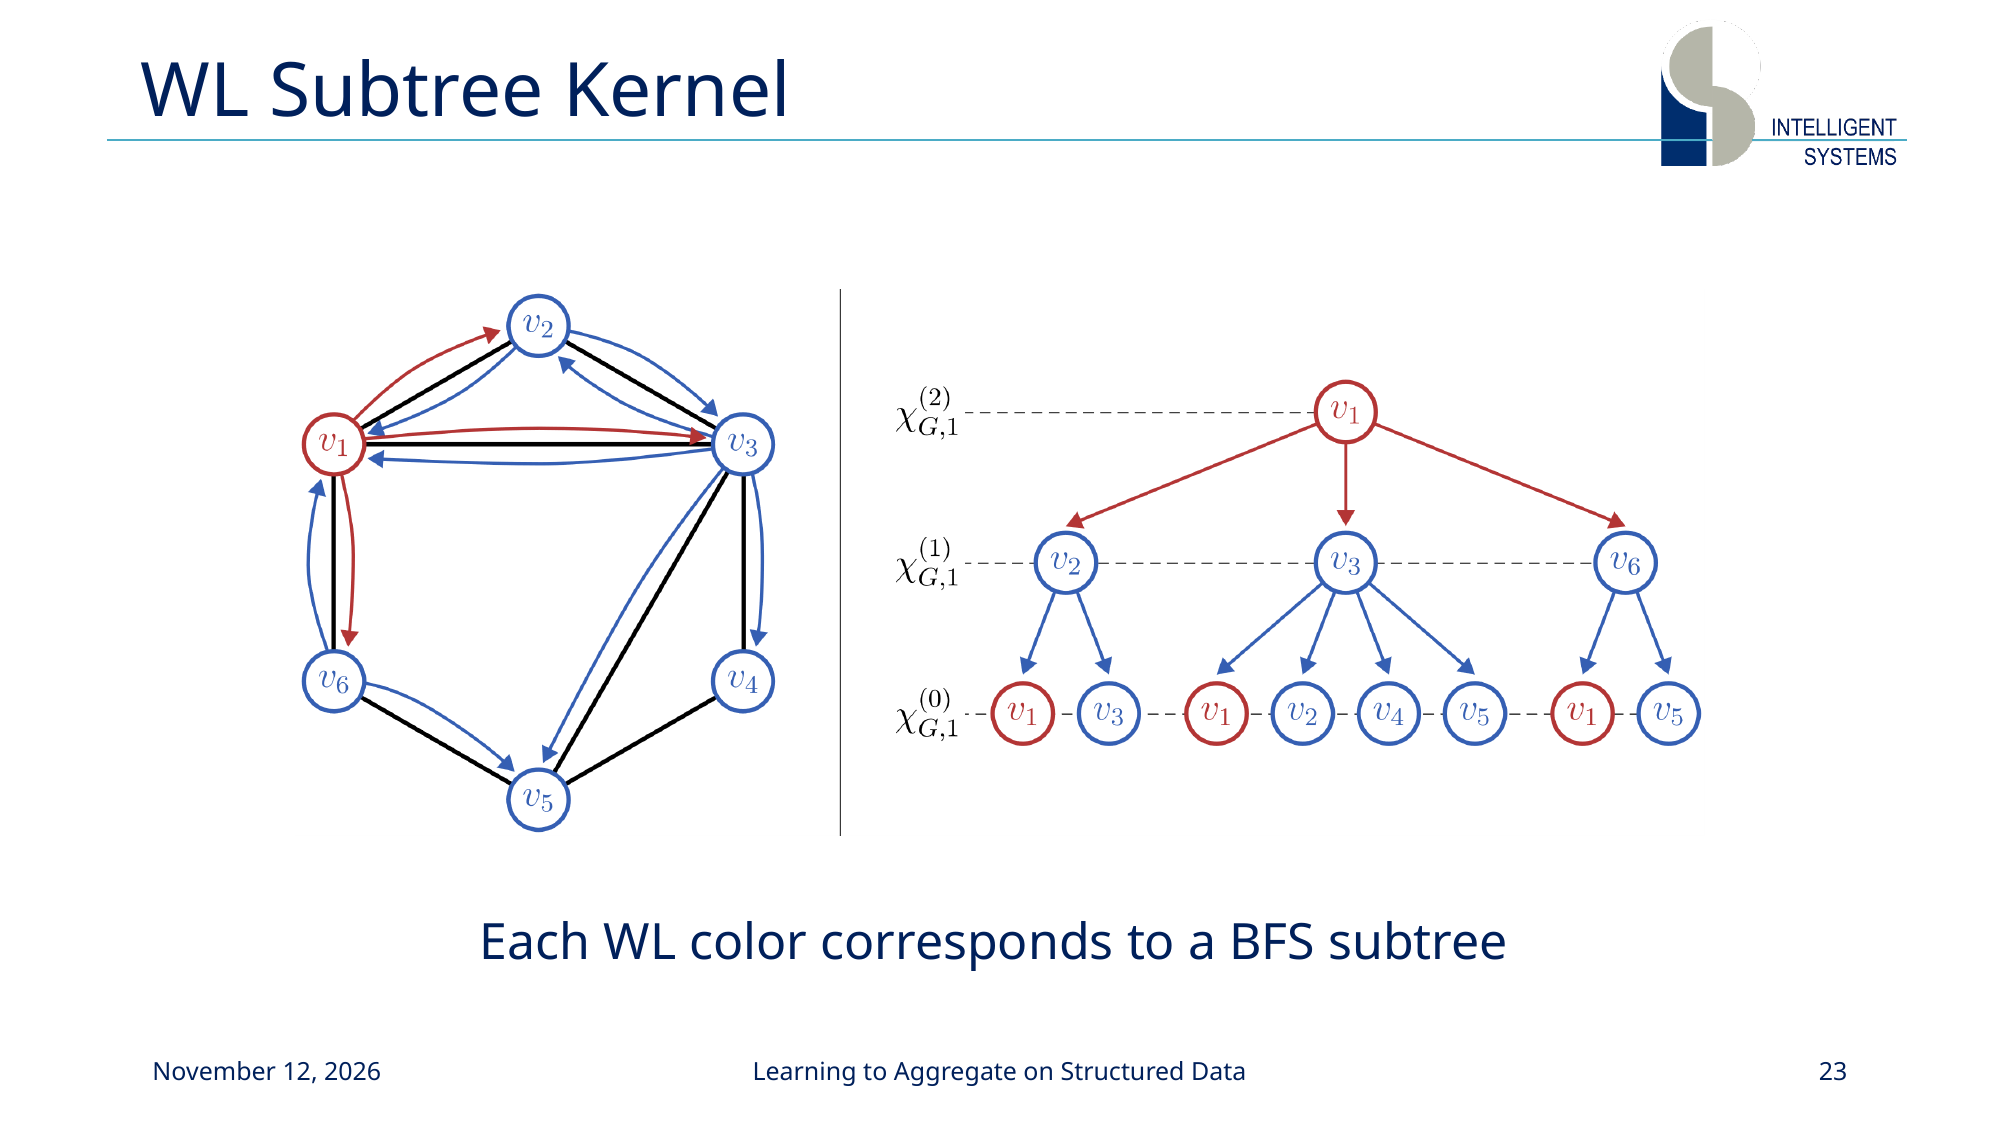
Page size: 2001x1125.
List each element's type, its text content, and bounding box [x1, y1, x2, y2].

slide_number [137, 1042, 588, 1103]
picture [295, 289, 1705, 836]
title WL Subtree Kernel [125, 31, 1863, 141]
footer Learning to Aggregate on Structured Data [662, 1042, 1338, 1103]
slide_number 23 [1412, 1042, 1863, 1103]
text_box Each WL color corresponds to a BFS subtree [389, 880, 1599, 998]
picture [1661, 141, 1903, 172]
picture [1661, 19, 1903, 139]
